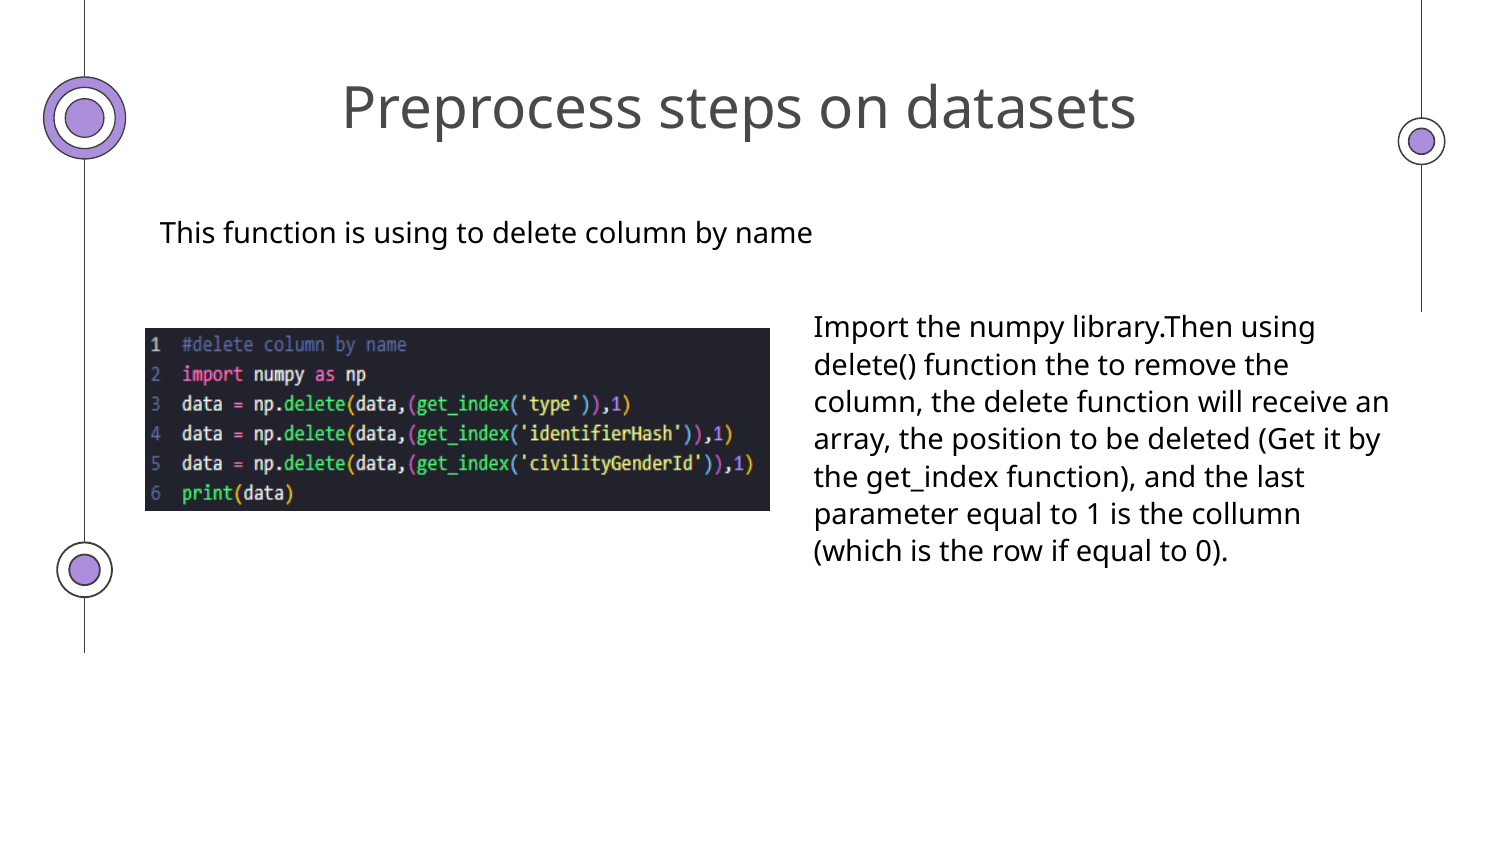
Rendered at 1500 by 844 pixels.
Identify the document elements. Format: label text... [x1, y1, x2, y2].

picture [144, 327, 771, 512]
text_box Import the numpy library.Then using delete() function the to remove the column, the delete function will receive an array, the position to be deleted (Get it by the get_index function), and the last parameter equal to 1 is the collumn (which is the row if equal to 0). [798, 298, 1409, 575]
text_box This function is using to delete column by name [145, 167, 896, 257]
title Preprocess steps on datasets [281, 55, 1197, 153]
